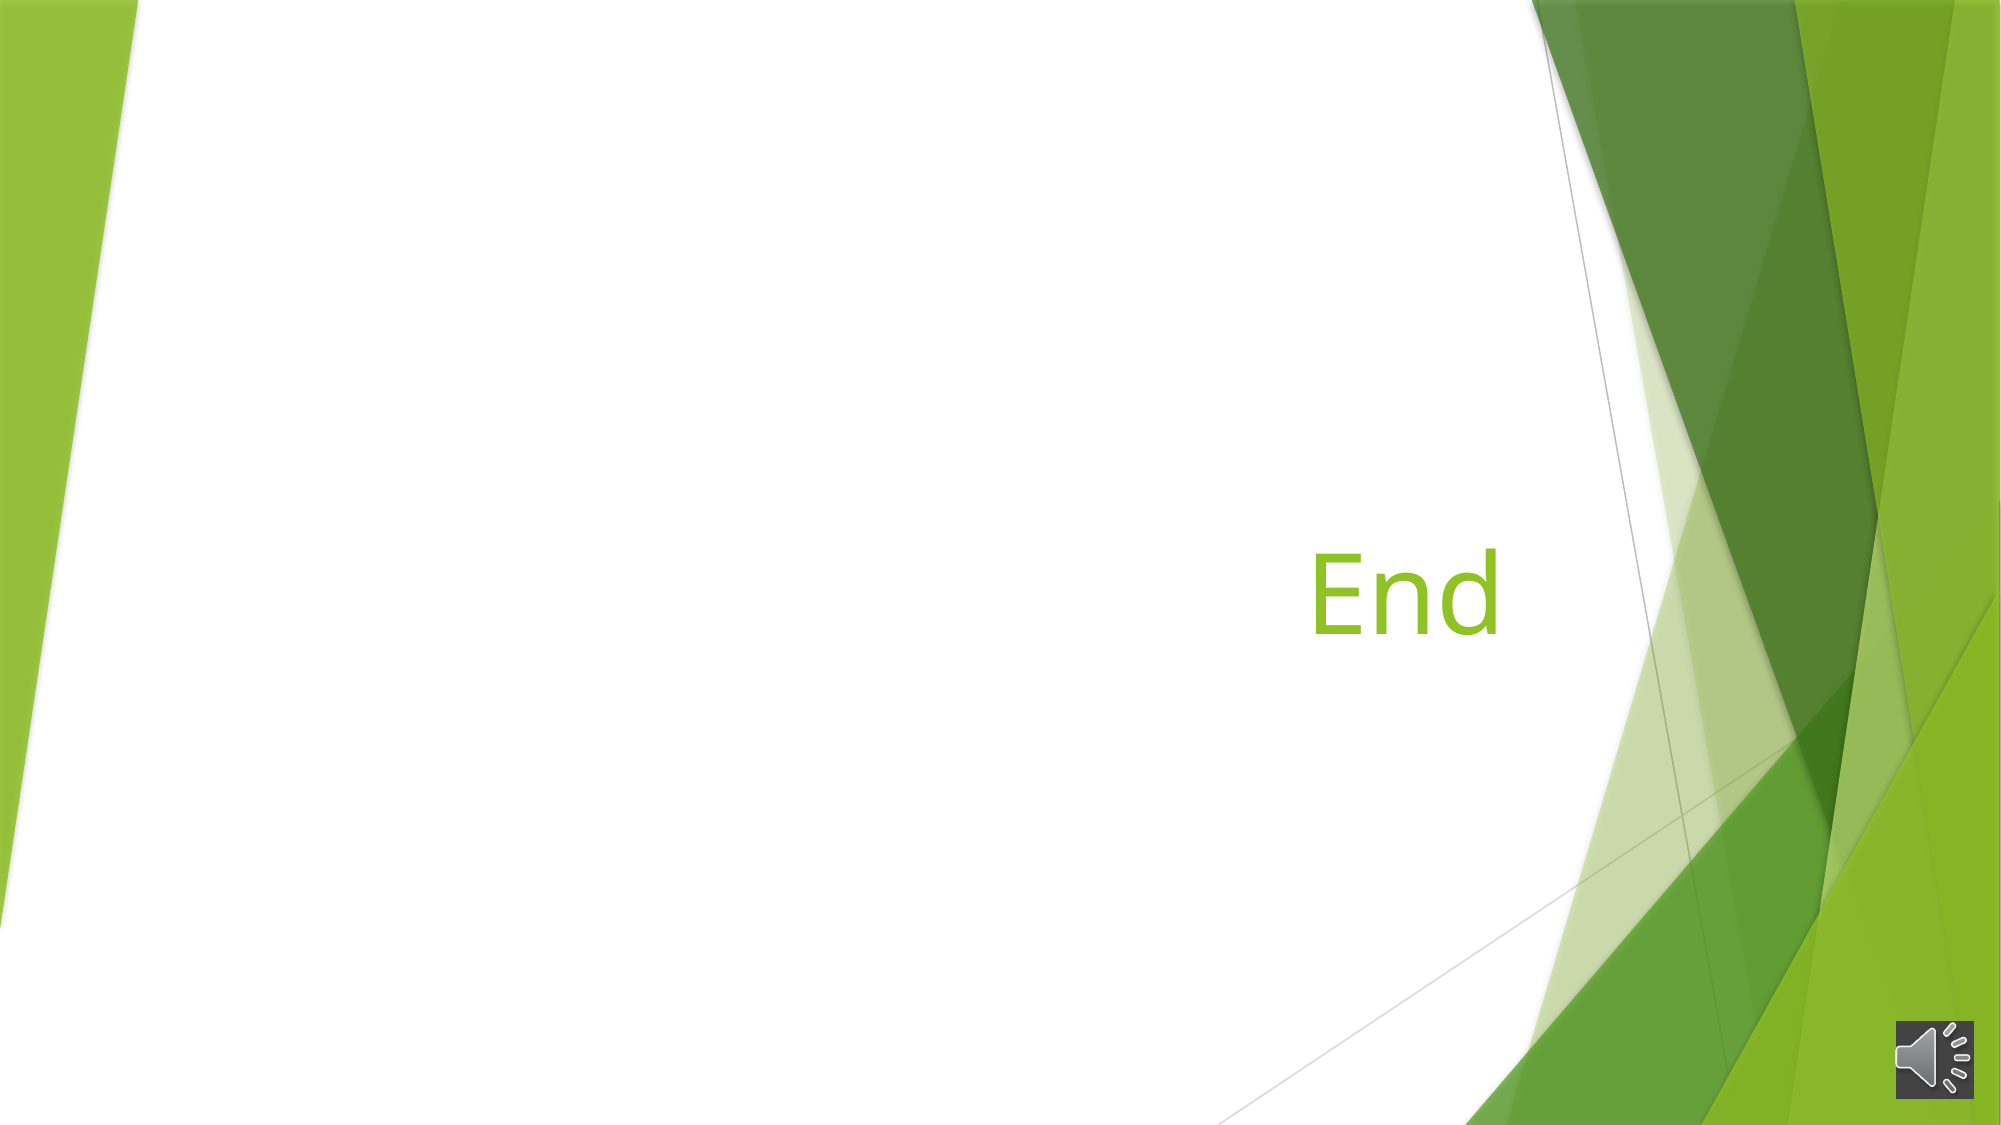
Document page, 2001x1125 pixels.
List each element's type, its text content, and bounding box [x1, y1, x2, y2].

title End [129, 394, 1522, 665]
picture [1894, 1019, 1976, 1101]
